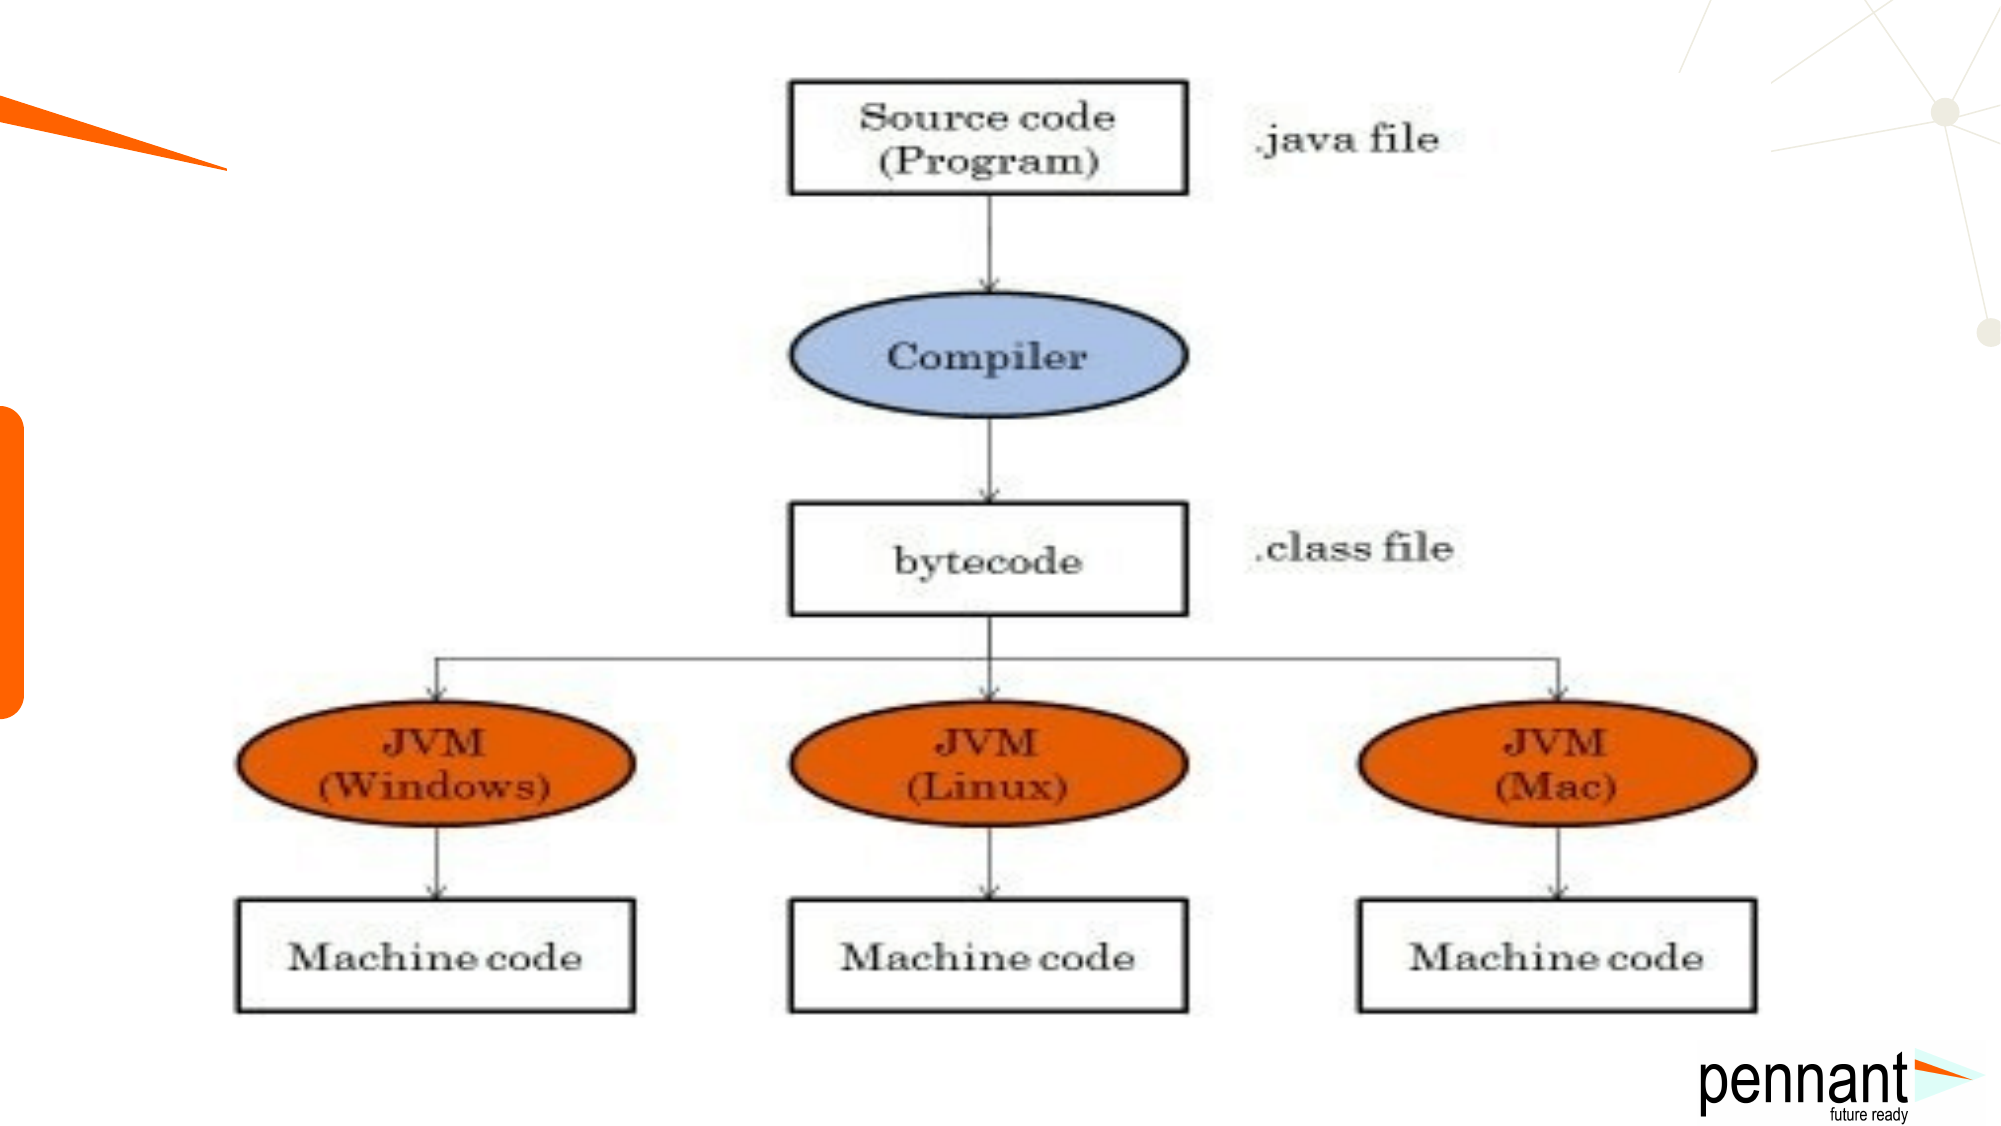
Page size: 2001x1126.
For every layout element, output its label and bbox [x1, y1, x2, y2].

picture [226, 73, 1772, 1024]
picture [1697, 1040, 1986, 1126]
